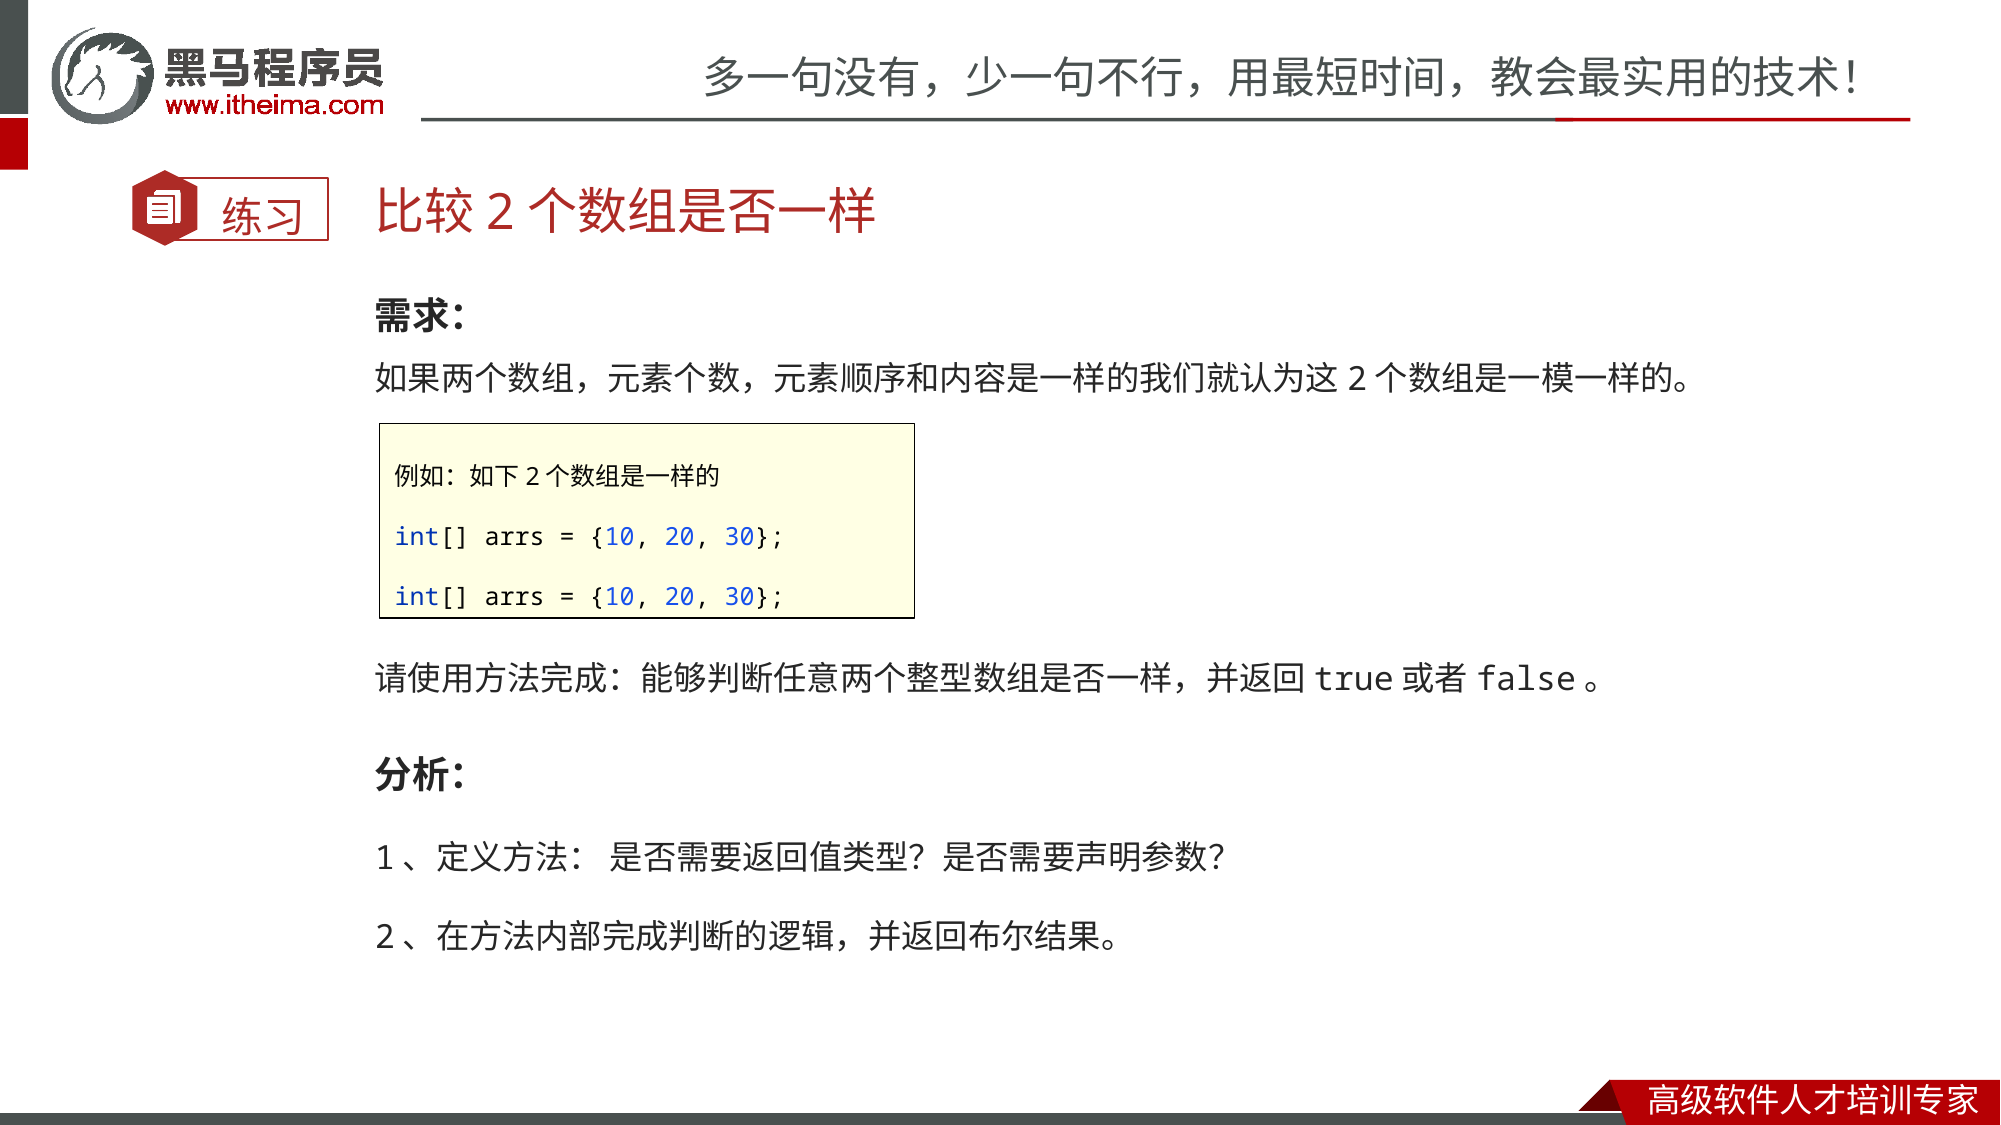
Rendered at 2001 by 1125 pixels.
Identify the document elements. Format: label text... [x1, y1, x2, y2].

text_box 例如：如下2个数组是一样的 int[] arrs = {10, 20, 30}; int[] arrs = {10, 20, 30}; [379, 423, 915, 618]
list 需求： 如果两个数组，元素个数，元素顺序和内容是一样的我们就认为这2个数组是一模一样的。 请使用方法完成：能够判断任意两个整型数组是否一样，并返回true或者false。 [360, 262, 1872, 445]
picture [147, 190, 181, 224]
picture [50, 26, 384, 125]
list 比较2个数组是否一样 [360, 166, 1872, 252]
text_box 分析： 1、定义方法： 是否需要返回值类型？是否需要声明参数？ 2、在方法内部完成判断的逻辑，并返回布尔结果。 [360, 698, 1932, 1050]
